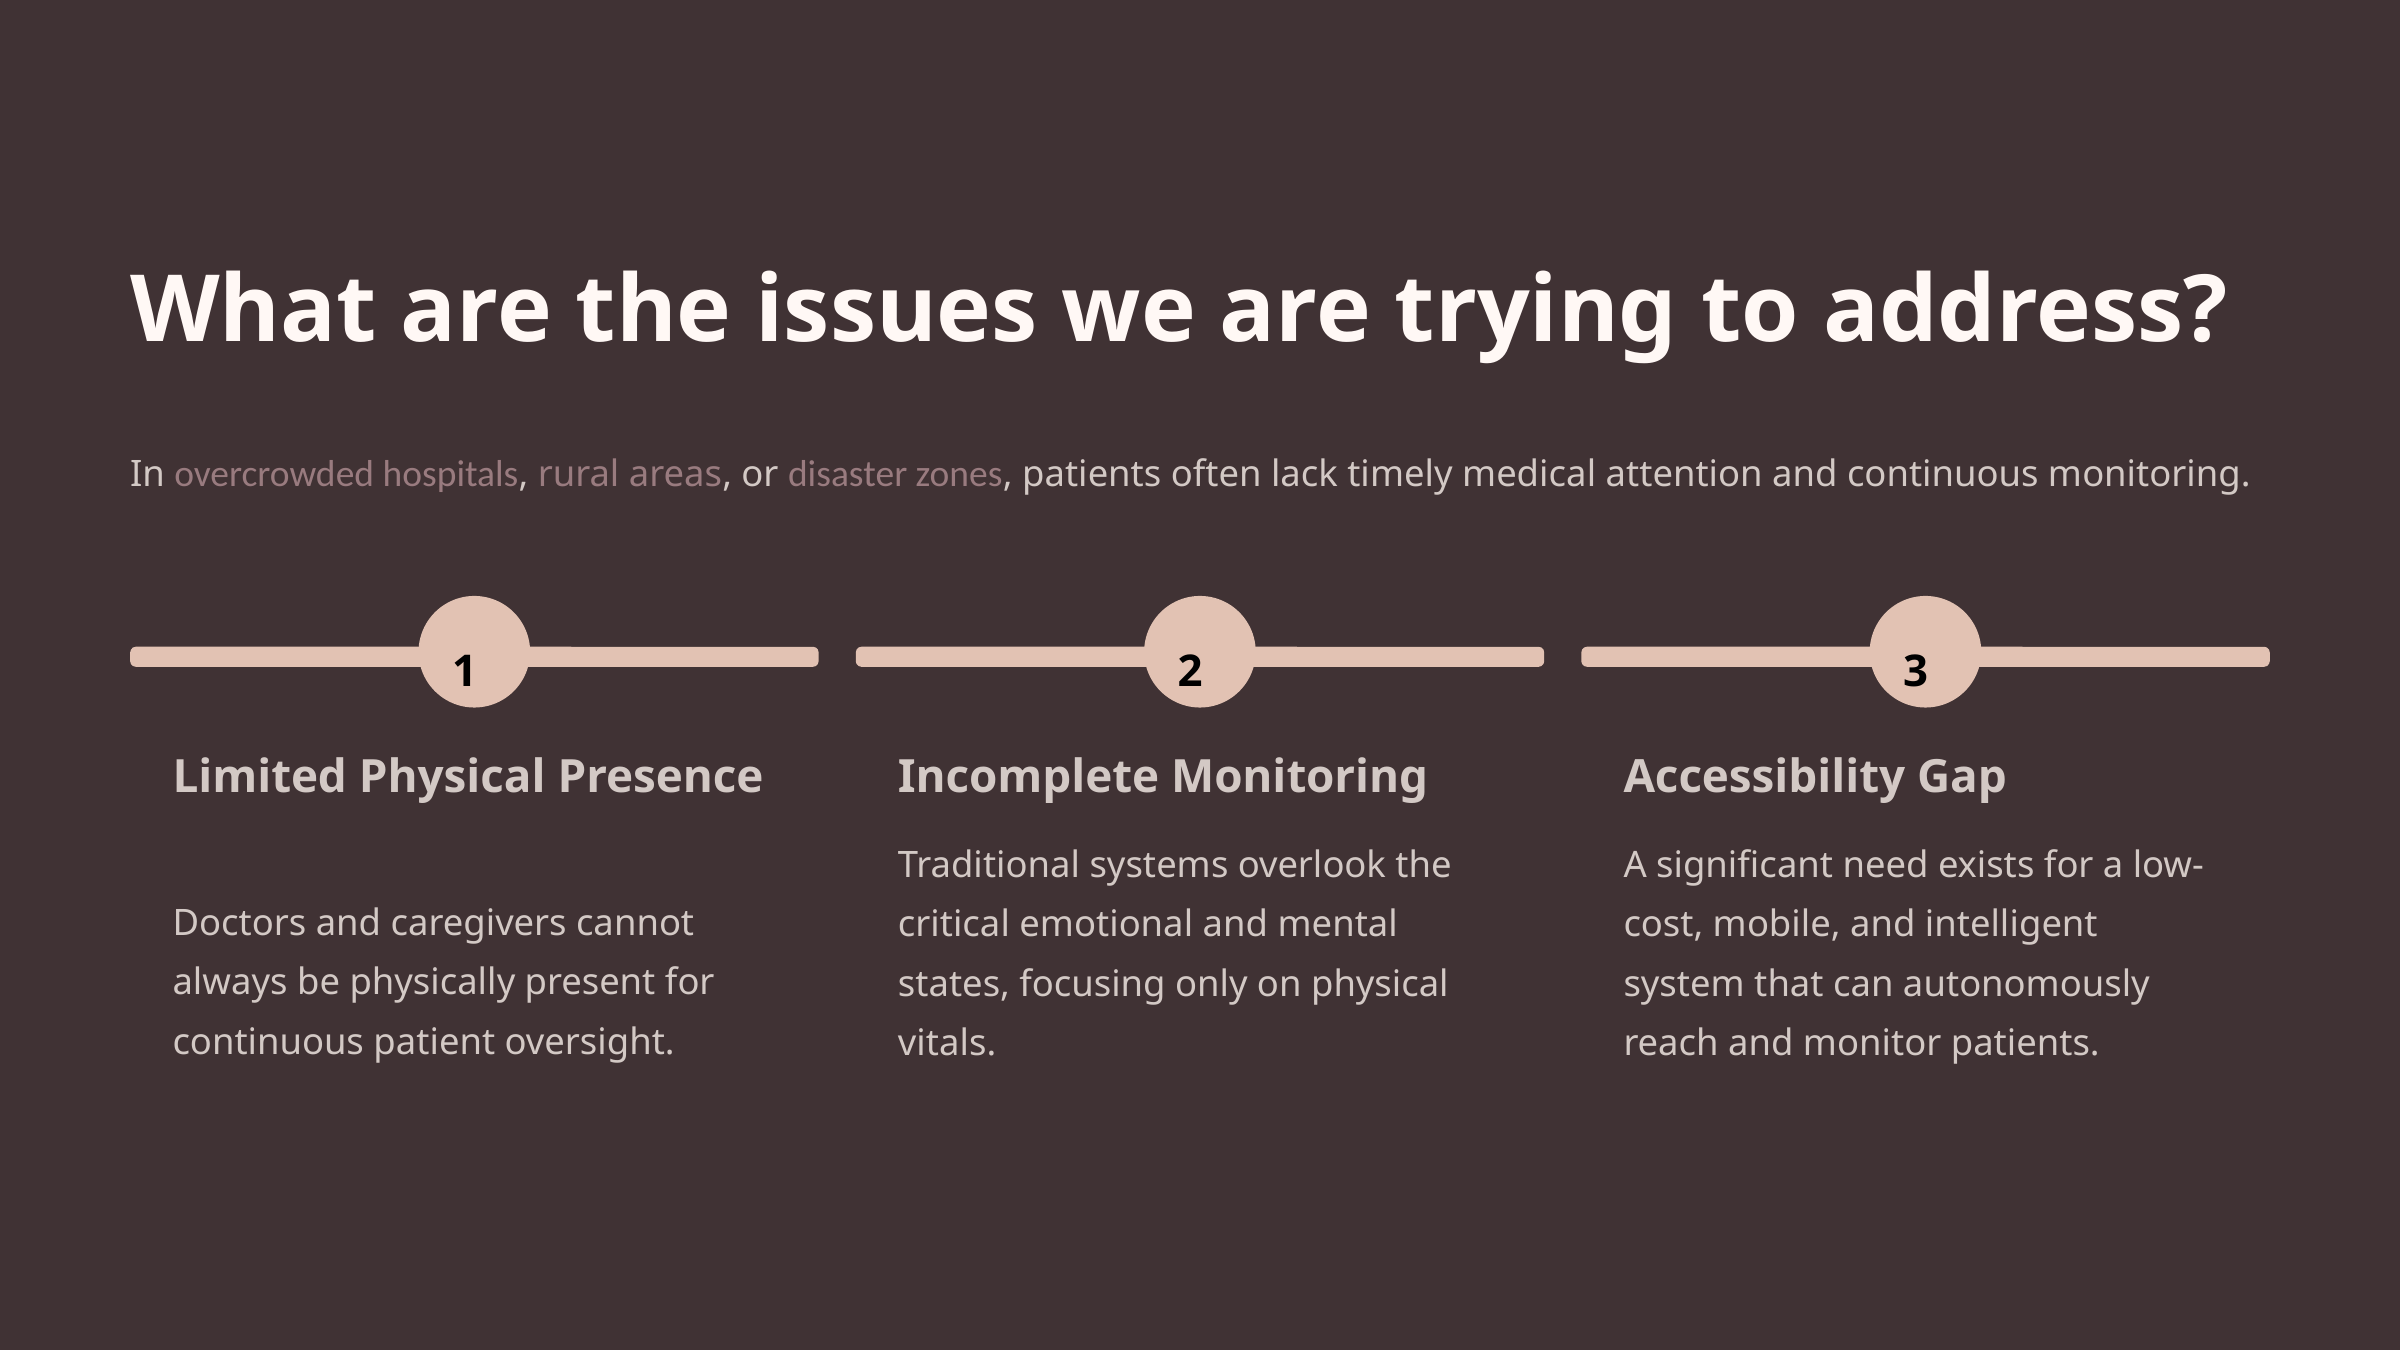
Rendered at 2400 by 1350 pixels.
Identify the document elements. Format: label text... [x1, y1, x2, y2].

text_box What are the issues we are trying to address? [130, 244, 1960, 361]
text_box [1869, 595, 1982, 708]
text_box Limited Physical Presence [172, 744, 777, 862]
text_box [1980, 646, 2270, 667]
text_box Incomplete Monitoring [897, 744, 1450, 803]
text_box [1254, 646, 1545, 667]
text_box [130, 666, 819, 1106]
text_box [855, 646, 1146, 667]
text_box In overcrowded hospitals, rural areas, or disaster zones, patients often lack timely medical attention and continuous monitoring. [130, 435, 2270, 554]
text_box [418, 595, 531, 708]
text_box A significant need exists for a low-cost, mobile, and intelligent system that can autonomously reach and monitor patients. [1623, 825, 2228, 1064]
text_box [1581, 646, 1871, 667]
text_box [855, 666, 1545, 1106]
text_box Accessibility Gap [1623, 744, 2089, 803]
text_box Doctors and caregivers cannot always be physically present for continuous patient oversight. [172, 883, 777, 1062]
text_box 1 [452, 623, 497, 680]
text_box [1581, 666, 2270, 1106]
text_box 3 [1903, 623, 1948, 680]
text_box [130, 646, 420, 667]
text_box Traditional systems overlook the critical emotional and mental states, focusing only on physical vitals. [897, 825, 1502, 1064]
text_box [529, 646, 819, 667]
text_box 2 [1177, 623, 1223, 680]
text_box [1144, 595, 1256, 708]
